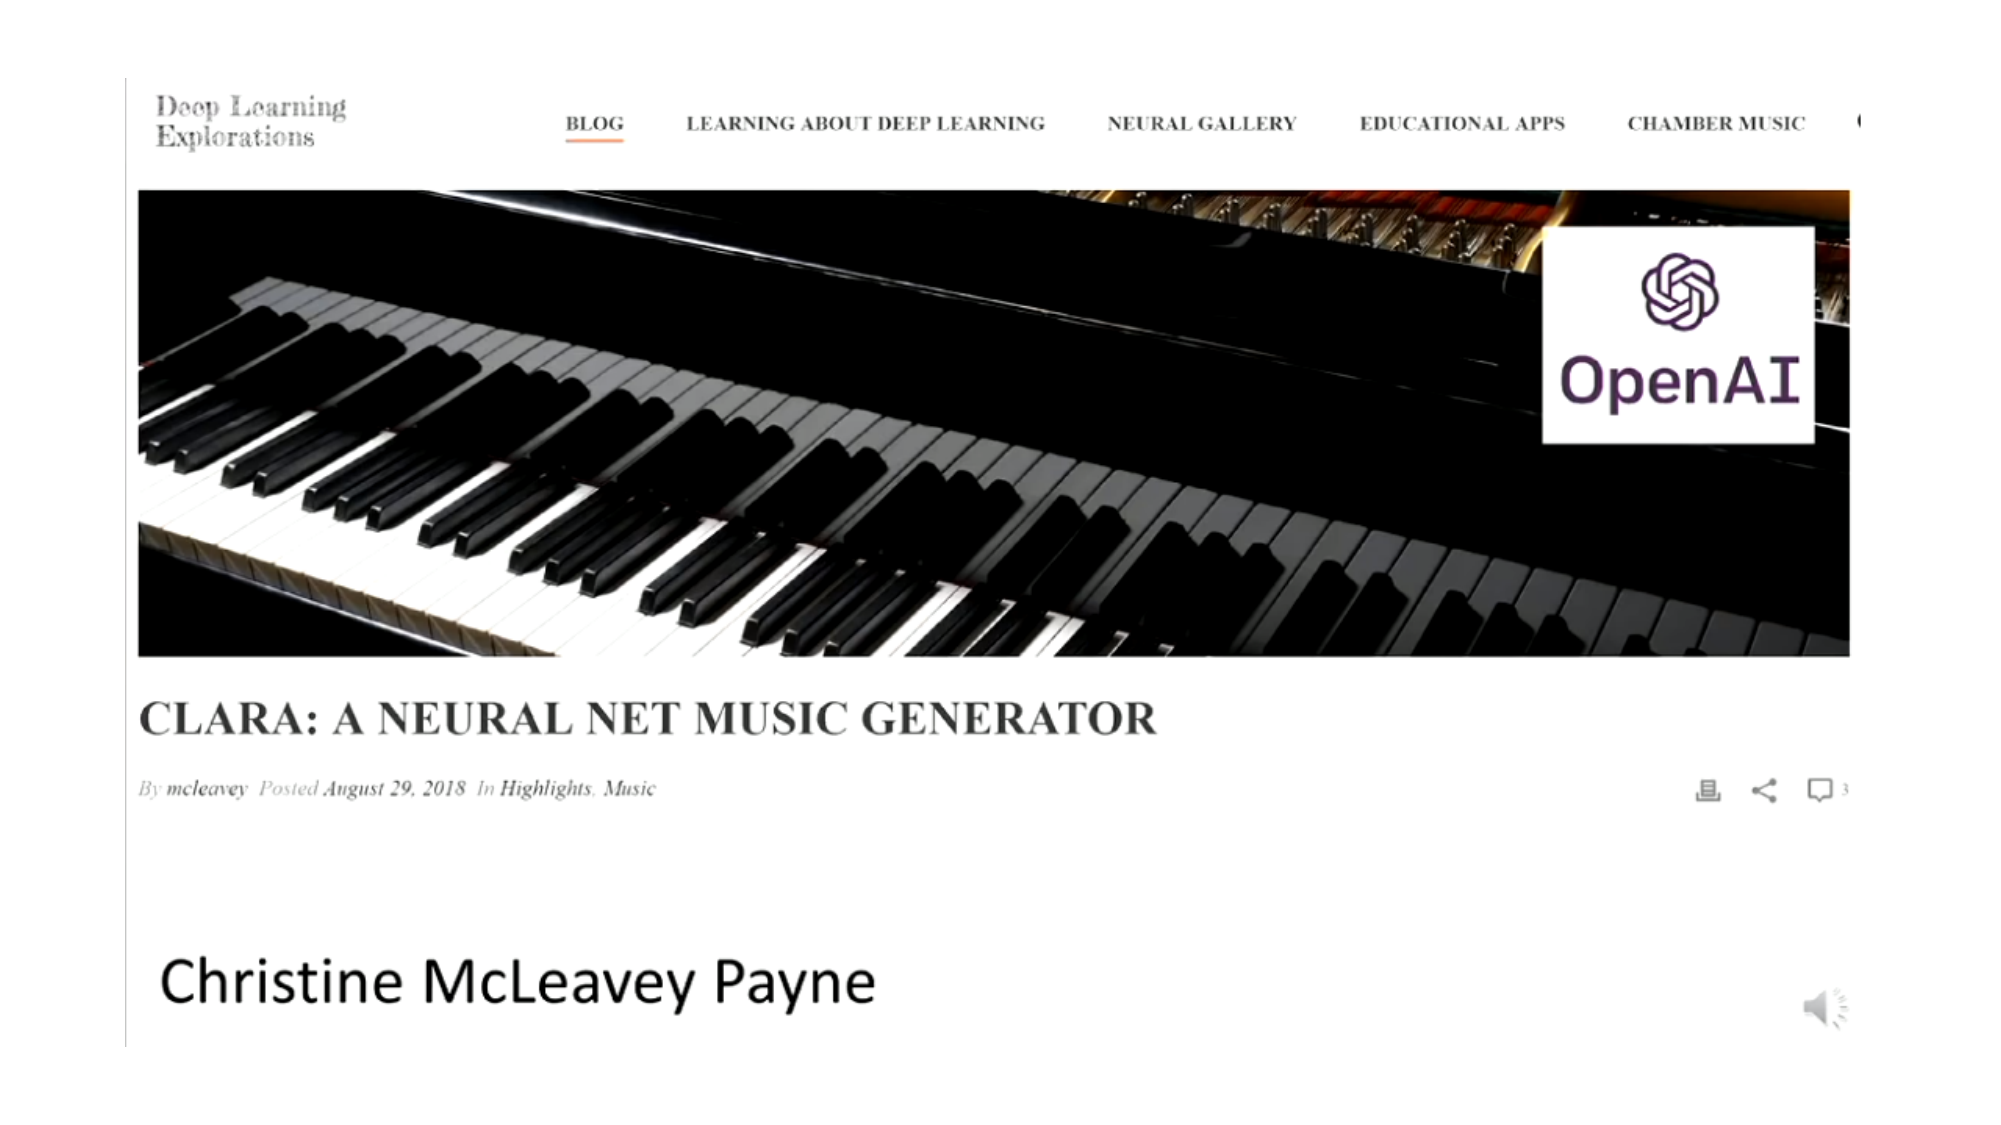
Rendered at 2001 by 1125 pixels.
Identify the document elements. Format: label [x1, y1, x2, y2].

picture [125, 78, 1875, 1047]
